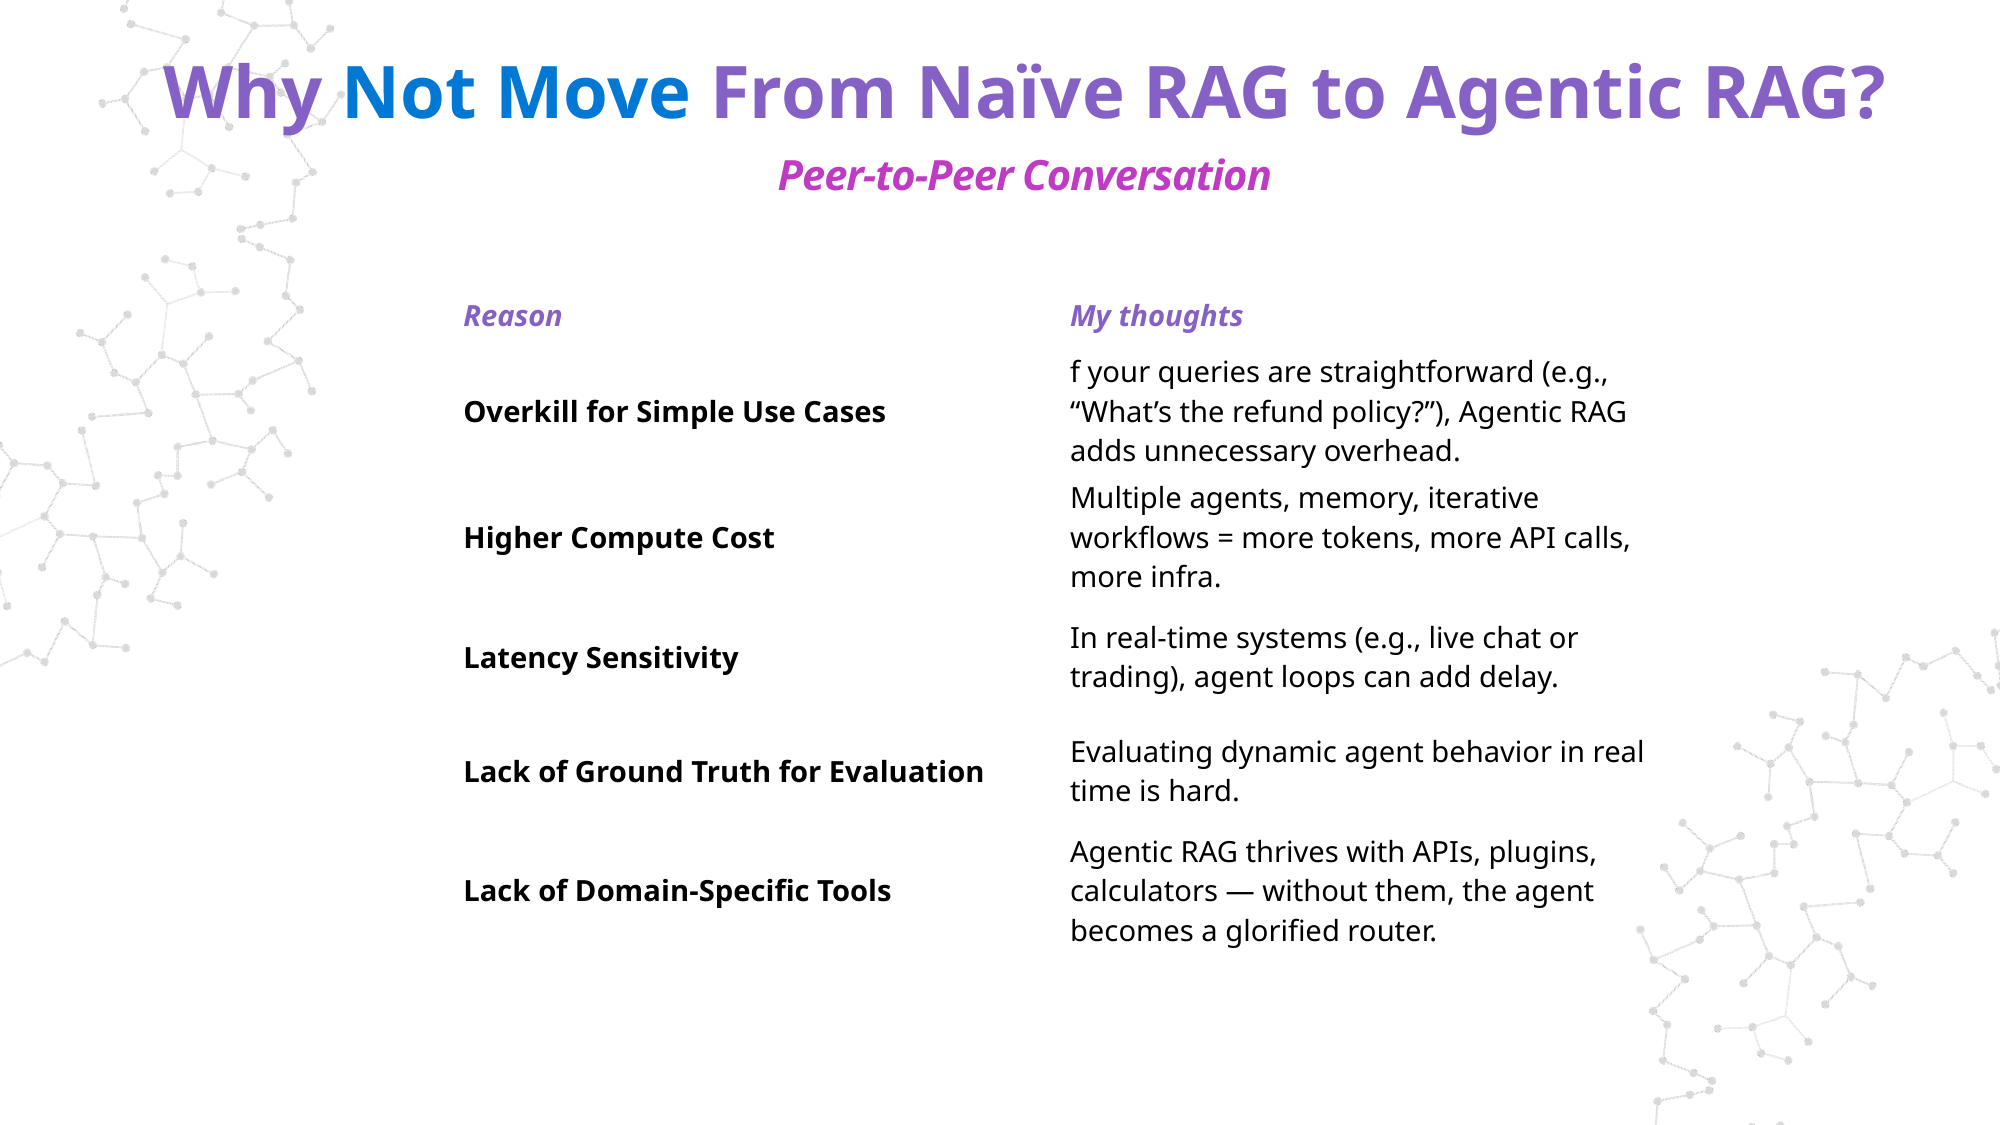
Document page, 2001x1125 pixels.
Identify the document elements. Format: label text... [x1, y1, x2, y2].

table_cell Lack of Ground Truth for Evaluation [457, 714, 1063, 828]
table_cell In real-time systems (e.g., live chat or trading), agent loops can add delay. [1063, 600, 1513, 714]
text_box Peer-to-Peer Conversation [438, 142, 1929, 233]
table_cell Agentic RAG thrives with APIs, plugins, calculators — without them, the agent becomes a glorified router. [1063, 828, 1513, 954]
table_cell Latency Sensitivity [457, 600, 1063, 714]
text_box Why Not Move From Naïve RAG to Agentic RAG? [438, 0, 1929, 142]
table_header My thoughts [1063, 283, 1671, 348]
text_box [1513, 510, 2000, 1125]
table_cell Evaluating dynamic agent behavior in real time is hard. [1063, 714, 1513, 828]
table_cell Multiple agents, memory, iterative workflows = more tokens, more API calls, more infra. [1063, 474, 1671, 600]
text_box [0, 0, 438, 776]
table_cell Overkill for Simple Use Cases [457, 348, 1063, 474]
table_cell Lack of Domain-Specific Tools [457, 828, 1063, 954]
table_cell f your queries are straightforward (e.g., “What’s the refund policy?”), Agentic RAG adds unnecessary overhead. [1063, 348, 1671, 474]
table_header Reason [457, 283, 1063, 348]
table_cell Higher Compute Cost [457, 474, 1063, 600]
